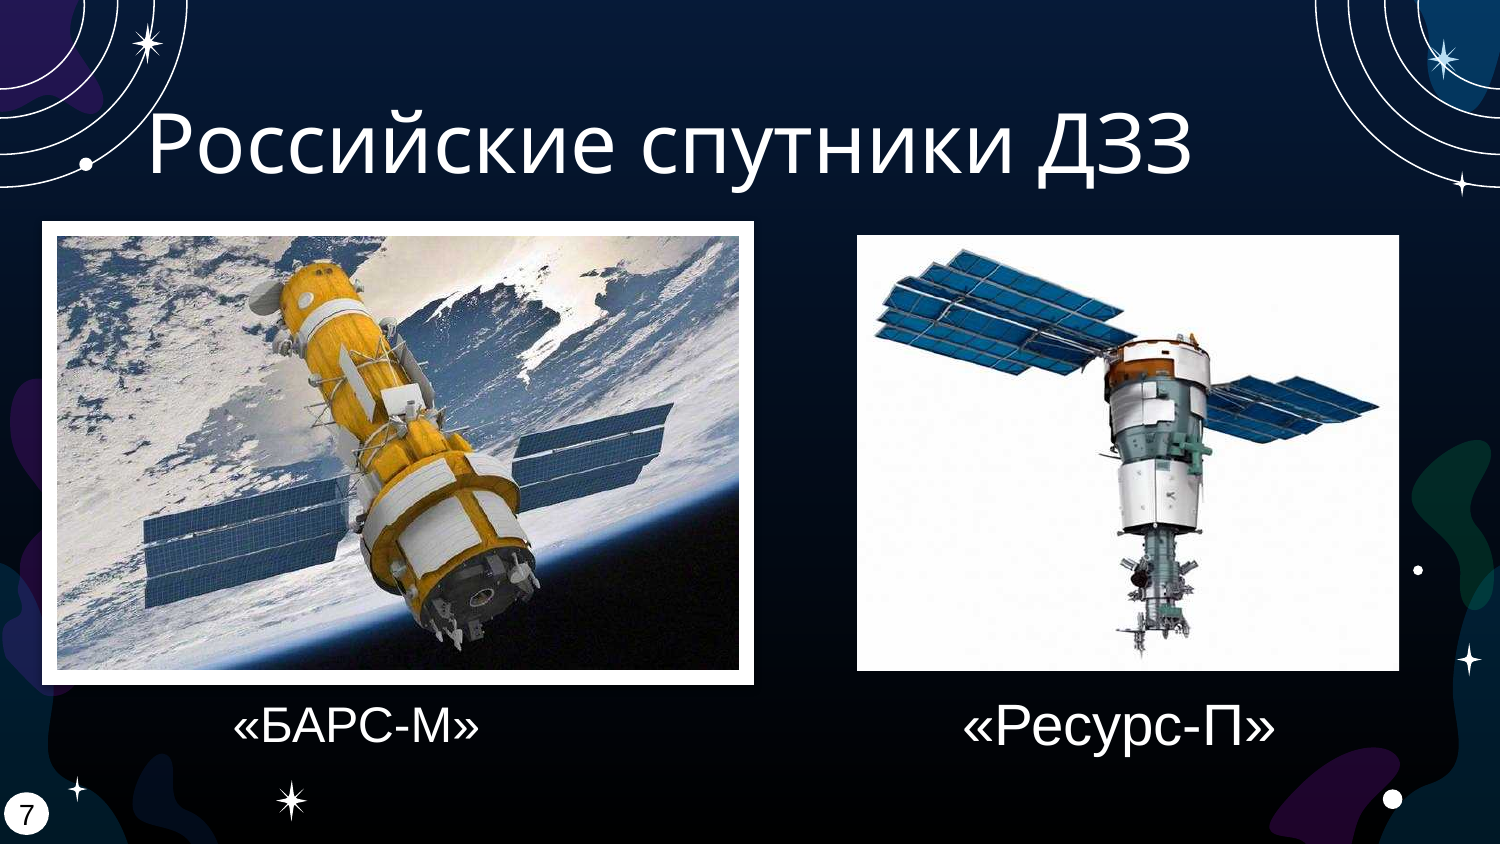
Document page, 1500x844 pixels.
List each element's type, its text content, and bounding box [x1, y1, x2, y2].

text_box «Ресурс-П» [947, 680, 1309, 765]
text_box «БАРС-М» [217, 684, 579, 760]
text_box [3, 788, 48, 840]
picture [56, 235, 740, 671]
text_box Российские спутники ДЗЗ [131, 83, 1435, 198]
picture [856, 235, 1400, 671]
